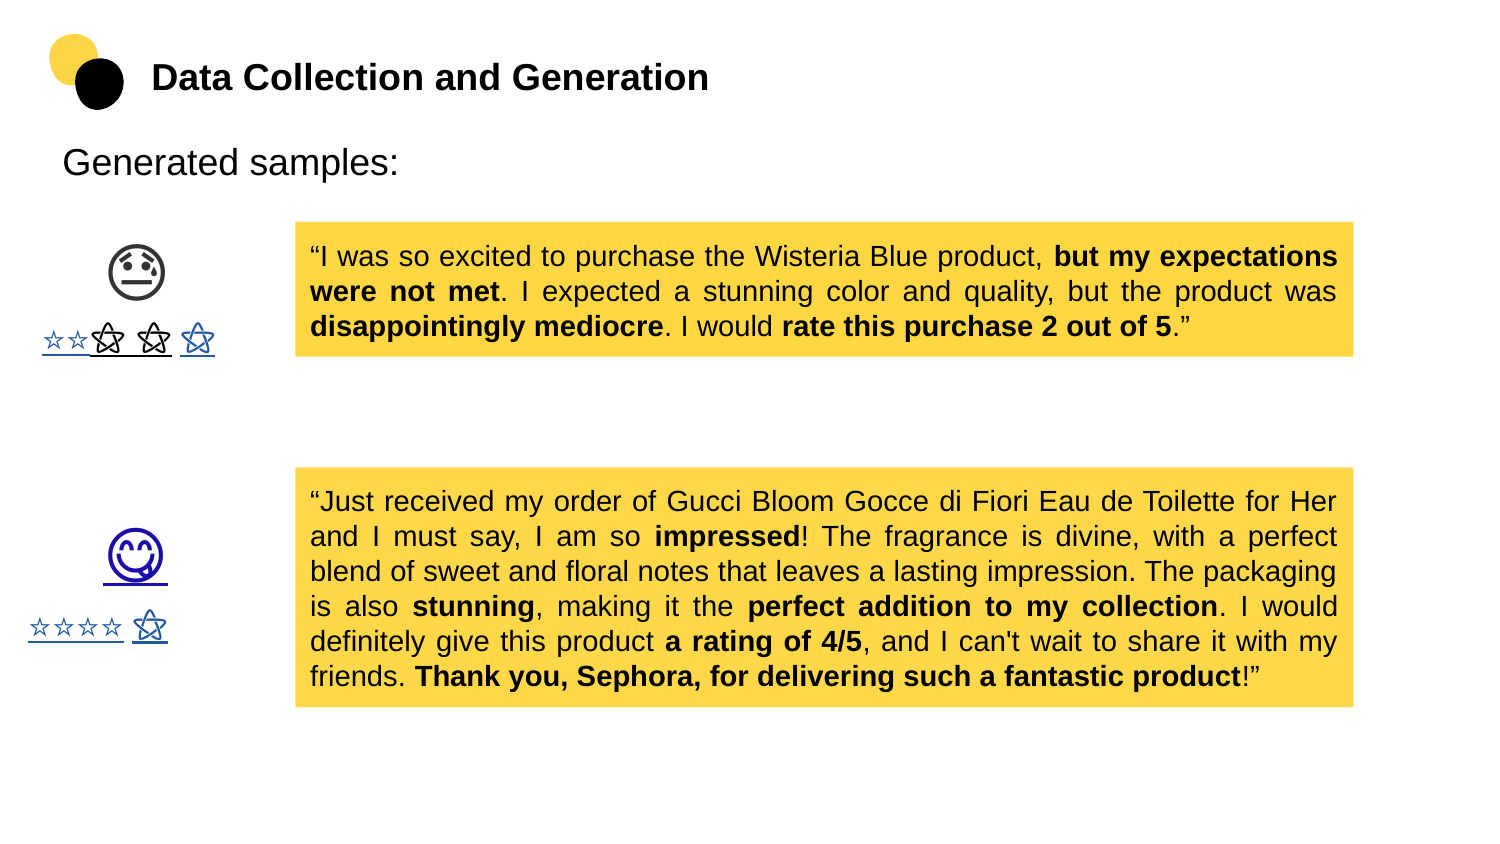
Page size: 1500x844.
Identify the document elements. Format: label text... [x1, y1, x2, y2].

text_box “I was so excited to purchase the Wisteria Blue product, but my expectations were not met. I expected a stunning color and quality, but the product was disappointingly mediocre. I would rate this purchase 2 out of 5.” [295, 221, 1354, 357]
text_box ⭐⭐⭐⭐ ⚝ [12, 578, 281, 663]
text_box [75, 58, 124, 110]
text_box Generated samples: [47, 122, 417, 198]
text_box 😓 [88, 216, 206, 292]
text_box Data Collection and Generation [136, 38, 1037, 114]
text_box 😋 [88, 501, 206, 578]
text_box ⭐⭐⚝ ⚝ ⚝ [26, 292, 281, 376]
text_box “Just received my order of Gucci Bloom Gocce di Fiori Eau de Toilette for Her and I must say, I am so impressed! The fragrance is divine, with a perfect blend of sweet and floral notes that leaves a lasting impression. The packaging is also stunning, making it the perfect addition to my collection. I would definitely give this product a rating of 4/5, and I can't wait to share it with my friends. Thank you, Sephora, for delivering such a fantastic product!” [295, 467, 1354, 708]
text_box [49, 33, 98, 86]
